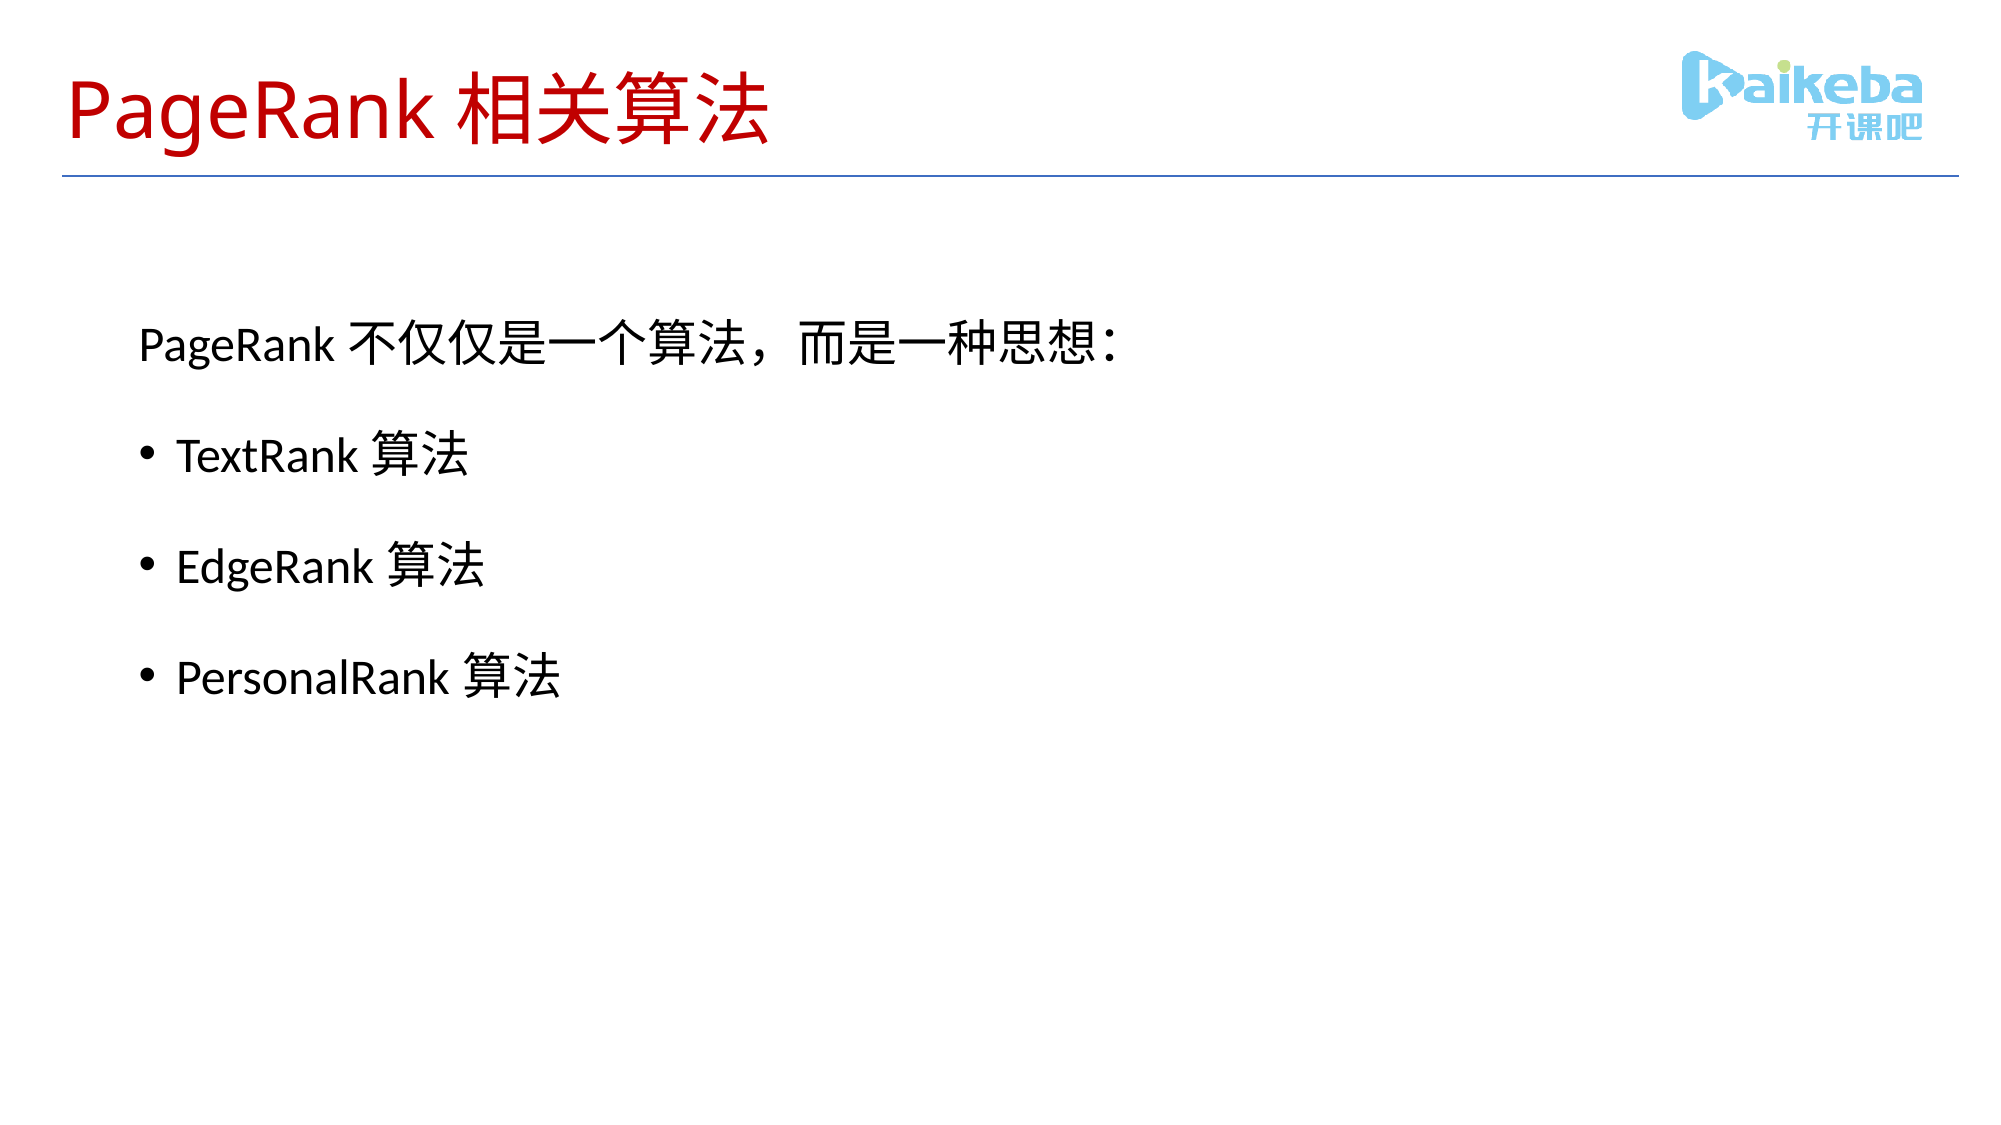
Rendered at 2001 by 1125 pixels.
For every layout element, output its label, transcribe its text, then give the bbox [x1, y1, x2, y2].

text_box PageRank不仅仅是一个算法，而是一种思想： TextRank算法 EdgeRank算法 PersonalRank算法 [130, 274, 1744, 965]
title PageRank相关算法 [57, 59, 1728, 167]
